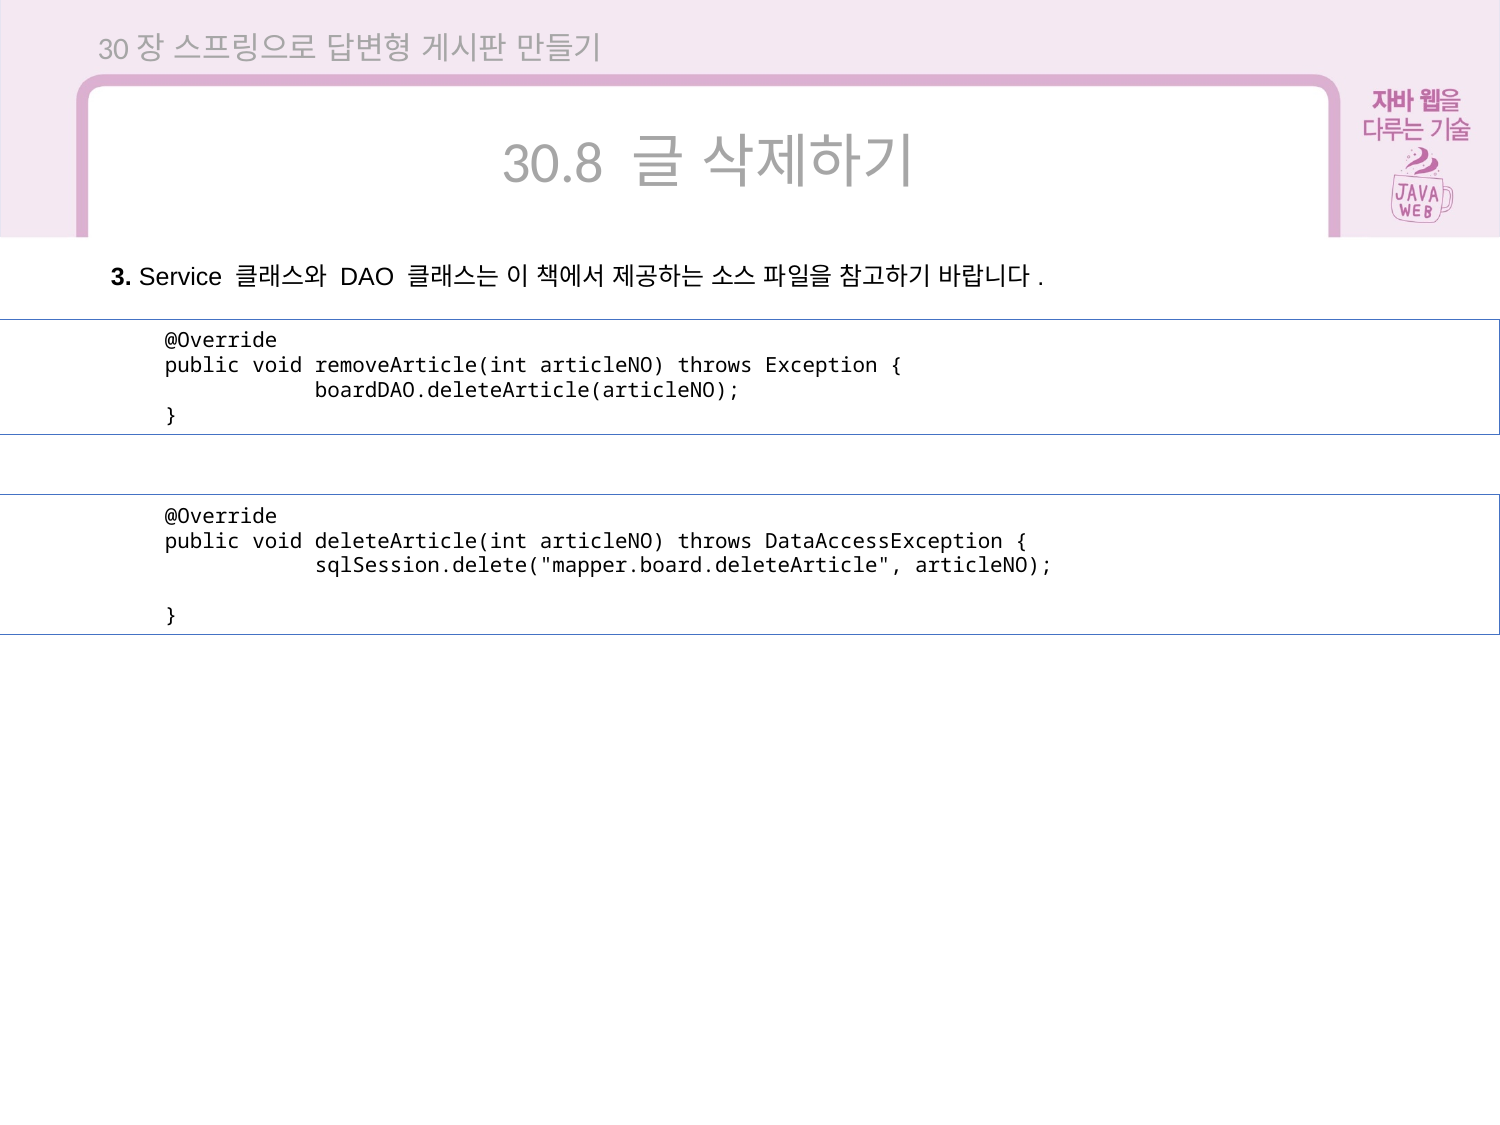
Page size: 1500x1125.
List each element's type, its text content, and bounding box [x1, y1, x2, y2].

picture [0, 635, 1500, 1125]
text_box 30장 스프링으로 답변형 게시판 만들기 [82, 0, 1133, 74]
text_box @Override public void removeArticle(int articleNO) throws Exception { boardDAO.deleteArticle(articleNO); } [0, 319, 1500, 435]
text_box 30.8 글 삭제하기 [96, 117, 1321, 202]
text_box @Override public void deleteArticle(int articleNO) throws DataAccessException { sqlSession.delete("mapper.board.deleteArticle", articleNO); } [0, 494, 1500, 635]
picture [0, 435, 1500, 494]
picture [0, 0, 1500, 319]
text_box 3. Service 클래스와 DAO 클래스는 이 책에서 제공하는 소스 파일을 참고하기 바랍니다. [96, 252, 1321, 298]
